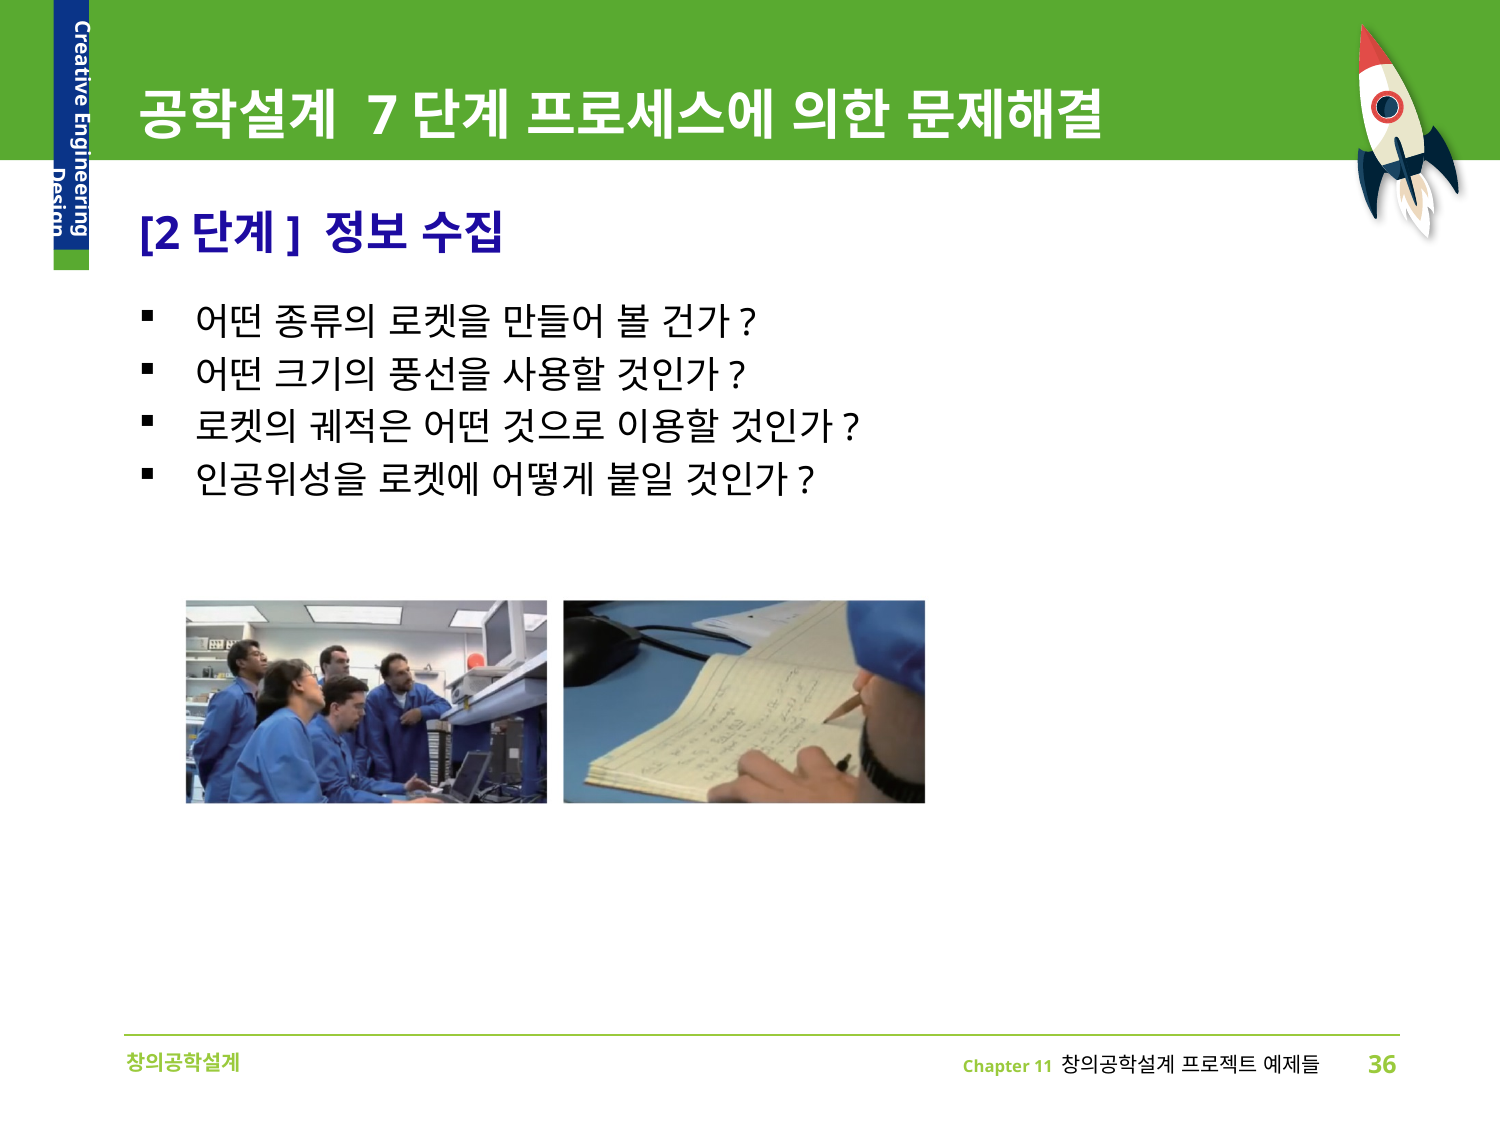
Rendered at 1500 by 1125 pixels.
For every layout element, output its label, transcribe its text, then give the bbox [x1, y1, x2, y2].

list 어떤 종류의 로켓을 만들어 볼 건가? 어떤 크기의 풍선을 사용할 것인가? 로켓의 궤적은 어떤 것으로 이용할 것인가? 인공위성을 로켓에 어떻게 붙일 것인가? [123, 290, 1400, 882]
list [2단계] 정보 수집 [123, 196, 1400, 290]
title 공학설계 7단계 프로세스에 의한 문제해결 [123, 66, 1400, 159]
picture [163, 585, 941, 831]
